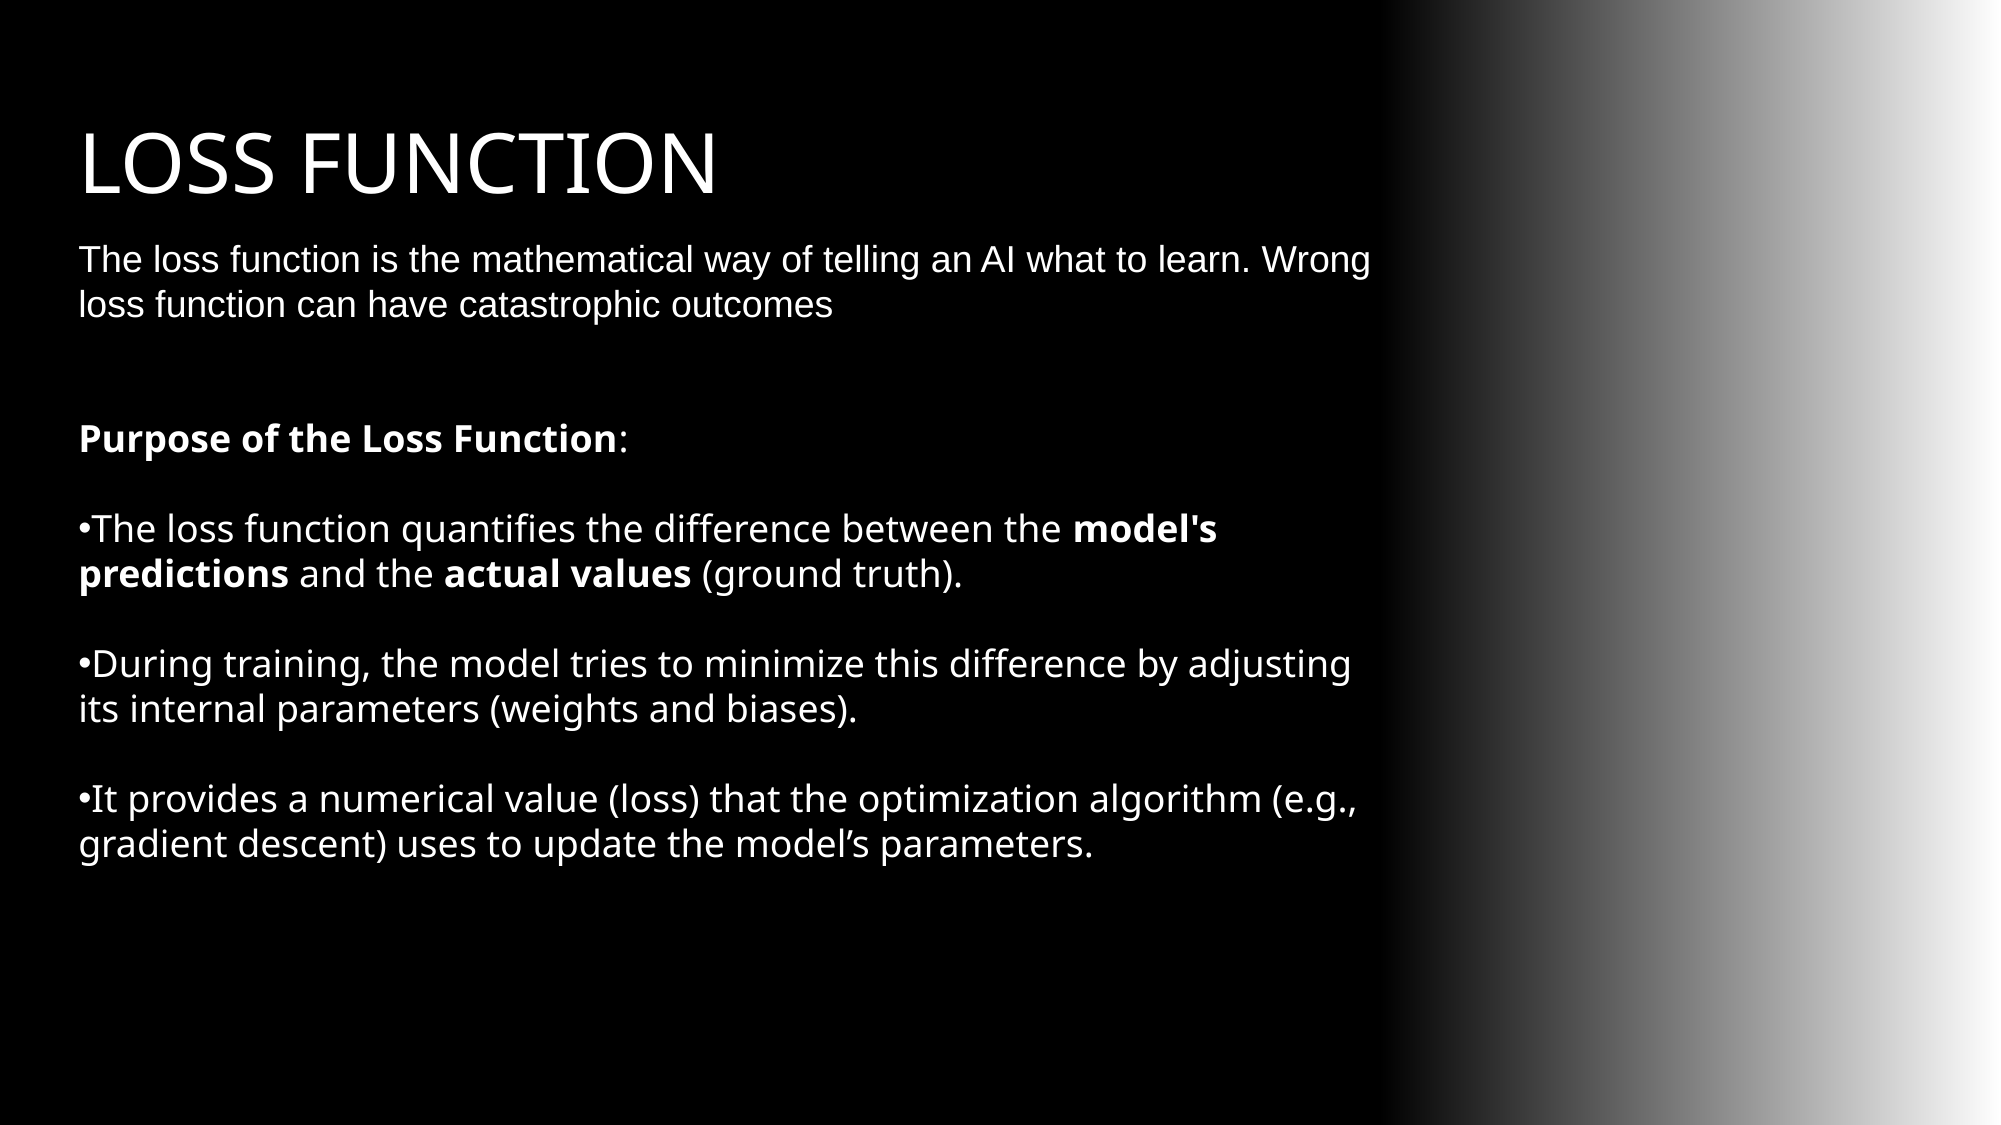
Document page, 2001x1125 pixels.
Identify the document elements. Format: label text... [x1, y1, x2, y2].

text_box The loss function is the mathematical way of telling an AI what to learn. Wrong loss function can have catastrophic outcomes [63, 227, 1427, 332]
text_box LOSS FUNCTION [63, 114, 937, 227]
picture [1497, 6, 2000, 335]
text_box Purpose of the Loss Function: The loss function quantifies the difference between the model's predictions and the actual values (ground truth). During training, the model tries to minimize this difference by adjusting its internal parameters (weights and biases). It provides a numerical value (loss) that the optimization algorithm (e.g., gradient descent) uses to update the model’s parameters. [63, 407, 1404, 873]
